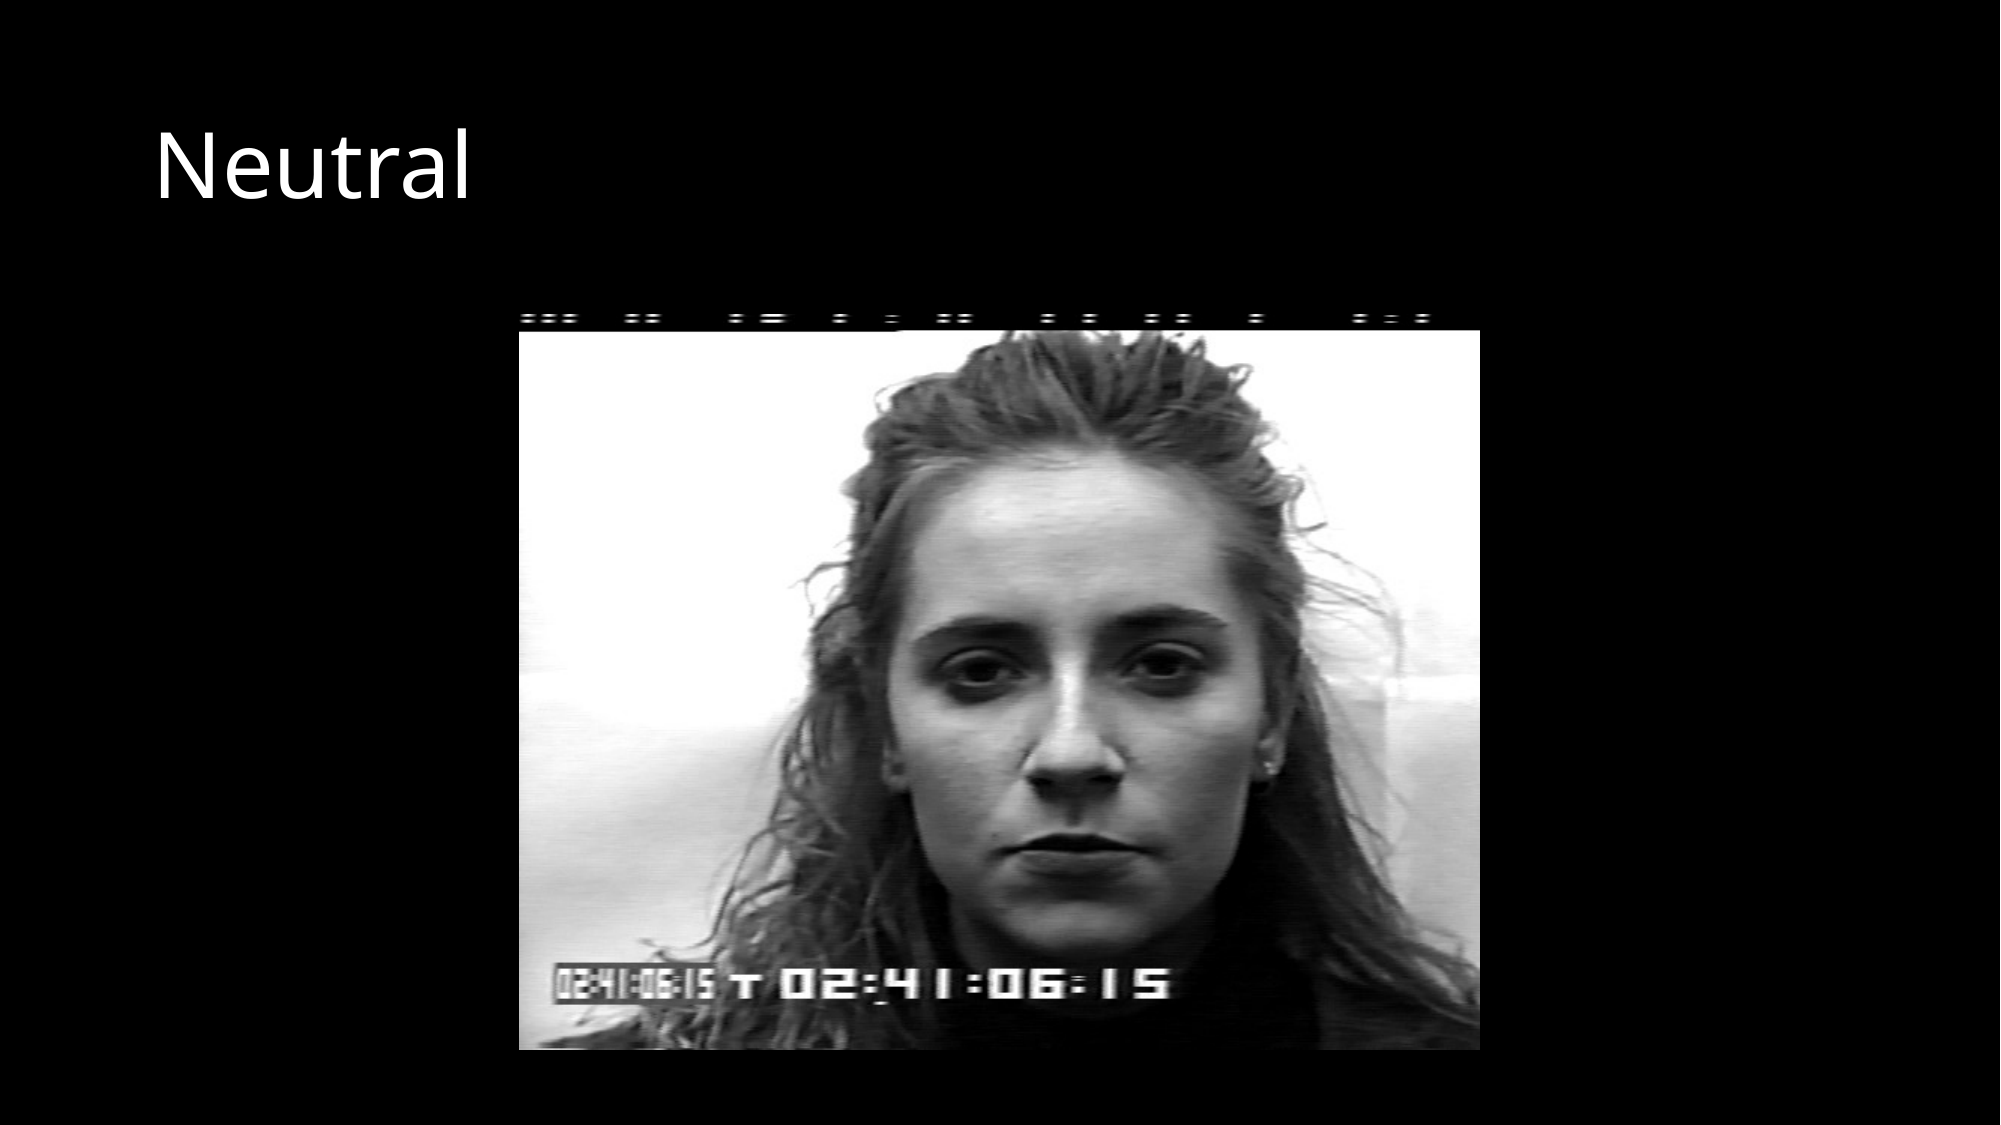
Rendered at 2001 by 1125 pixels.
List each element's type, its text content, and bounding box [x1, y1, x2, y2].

title Neutral [137, 59, 1863, 278]
picture [519, 314, 1480, 1050]
